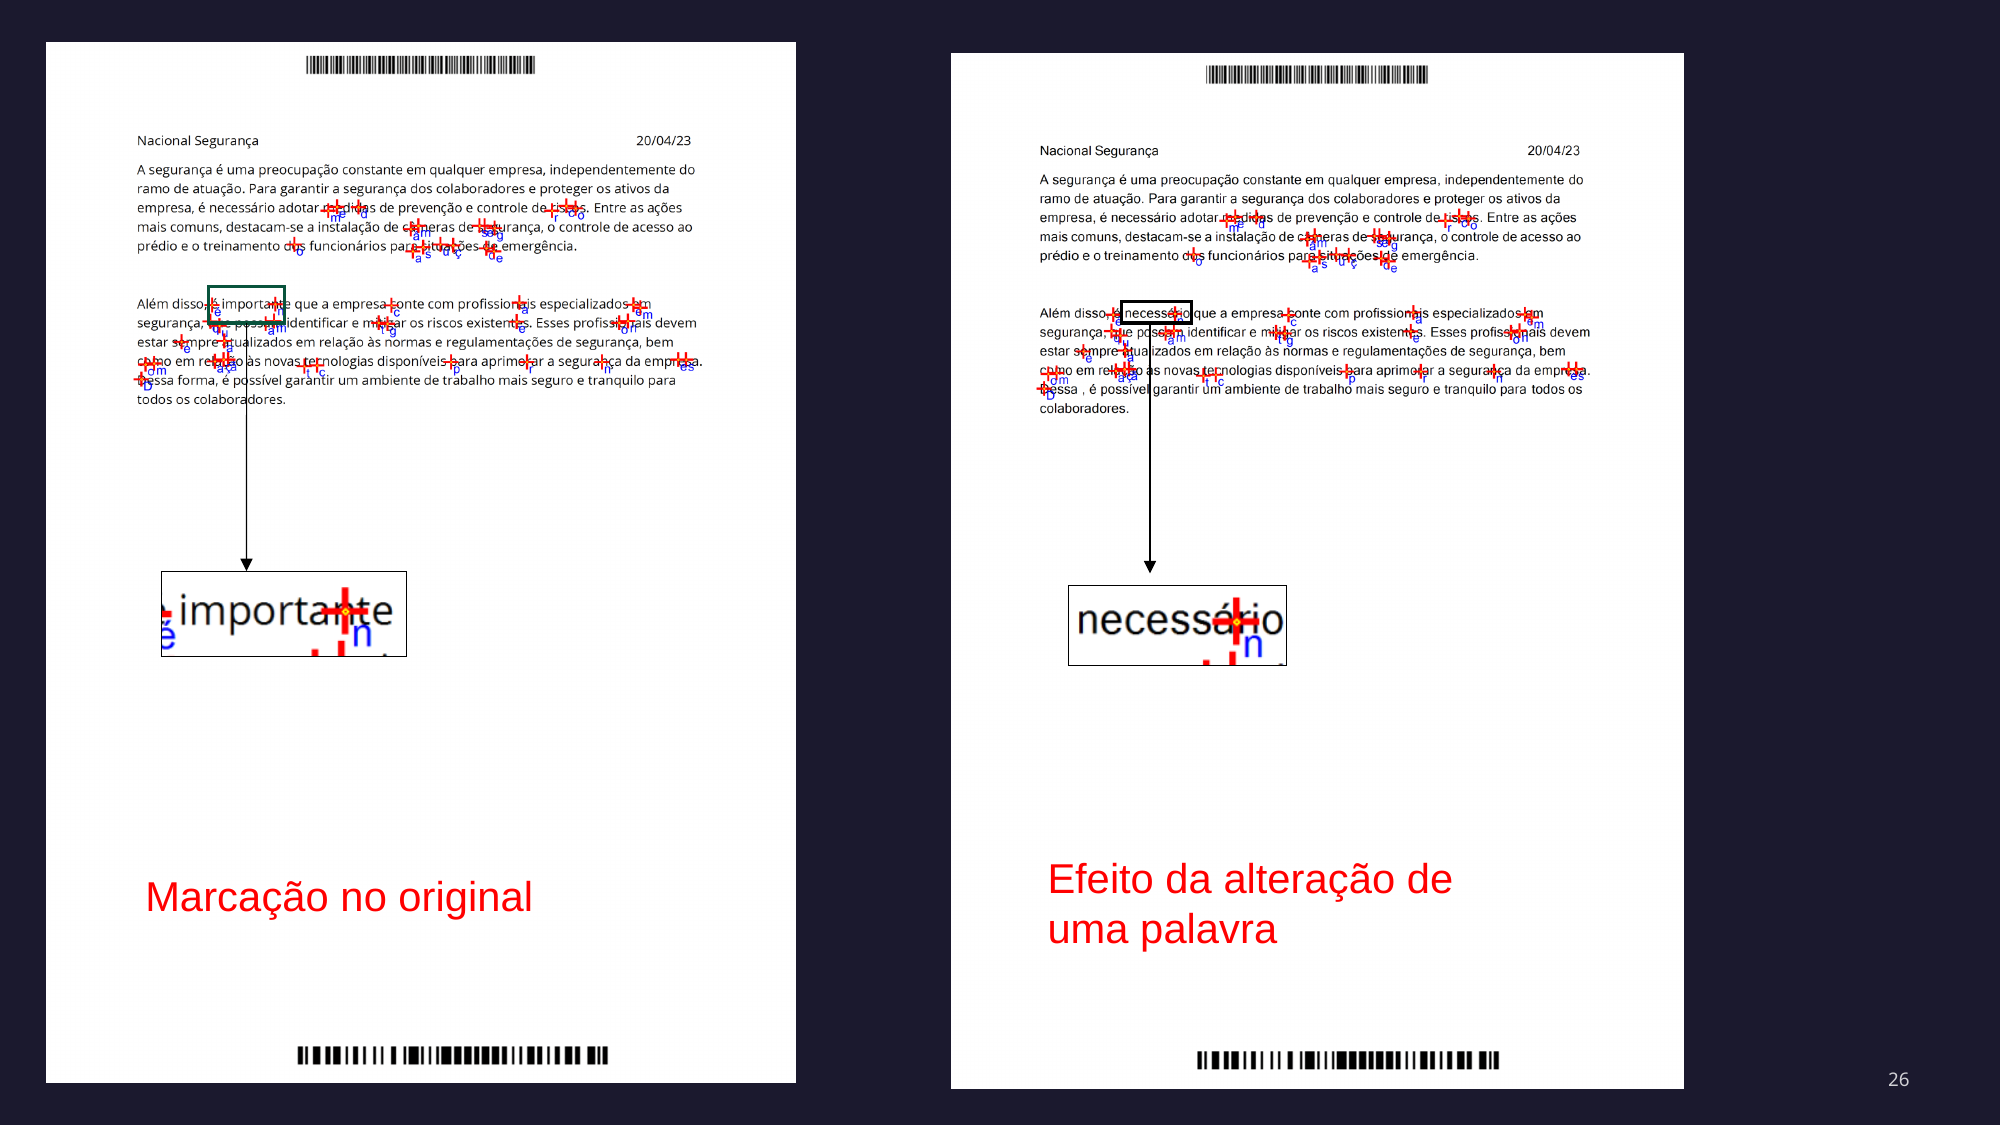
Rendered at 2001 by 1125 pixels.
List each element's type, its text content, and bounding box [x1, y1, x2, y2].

picture [951, 53, 1684, 1089]
slide_number 26 [1632, 1067, 1910, 1093]
picture [46, 42, 796, 1083]
